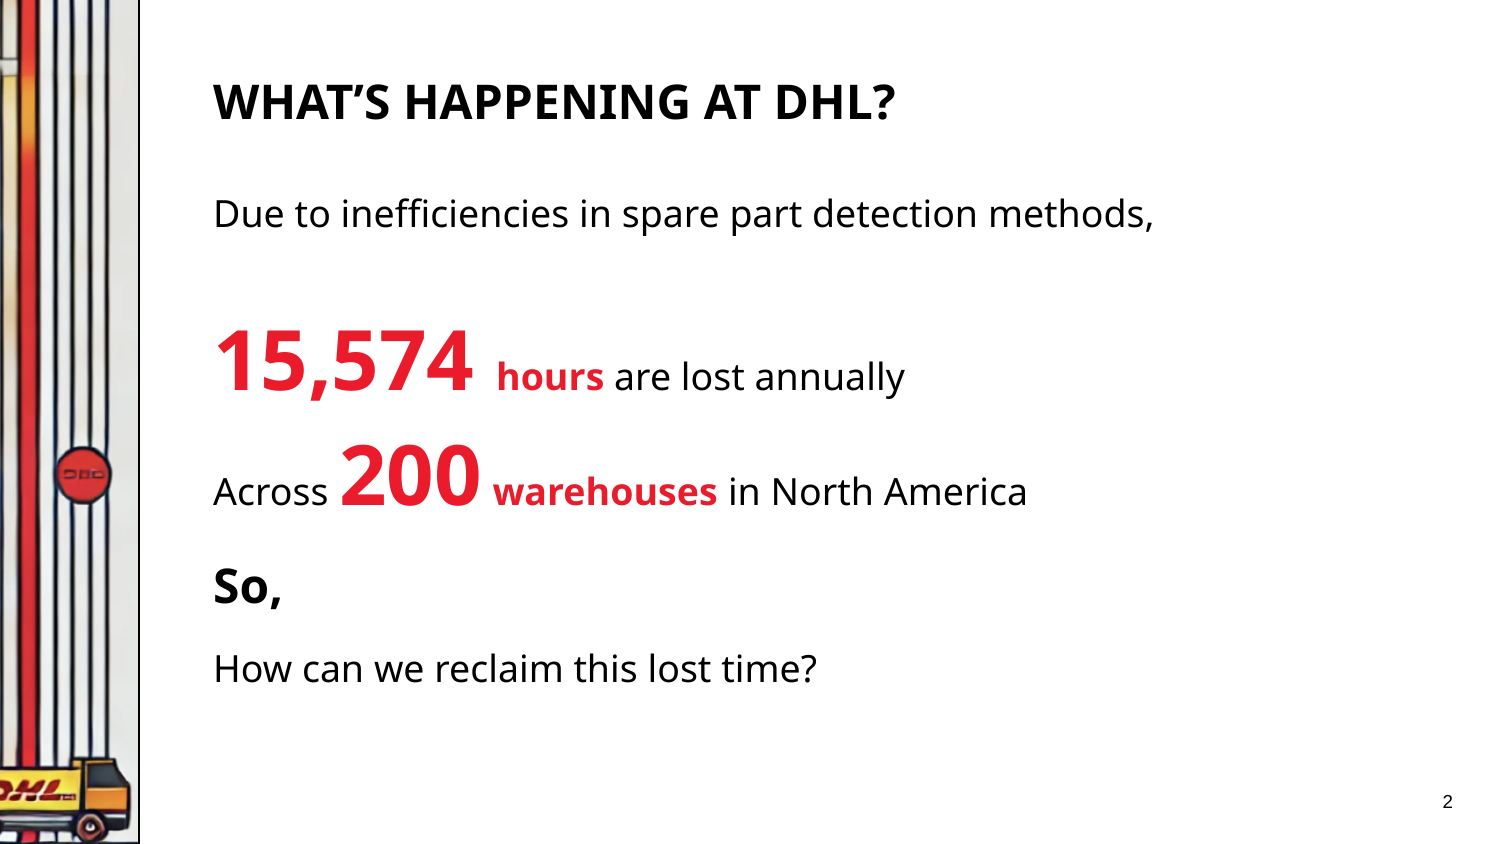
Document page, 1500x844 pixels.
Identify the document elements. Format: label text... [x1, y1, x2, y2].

picture [0, 0, 139, 844]
text_box WHAT’S HAPPENING AT DHL? [198, 47, 1030, 144]
text_box Due to inefficiencies in spare part detection methods, 15,574 hours are lost annually Across 200 warehouses in North America So, How can we reclaim this lost time? [198, 168, 1469, 705]
slide_number ‹#› [1420, 791, 1454, 844]
